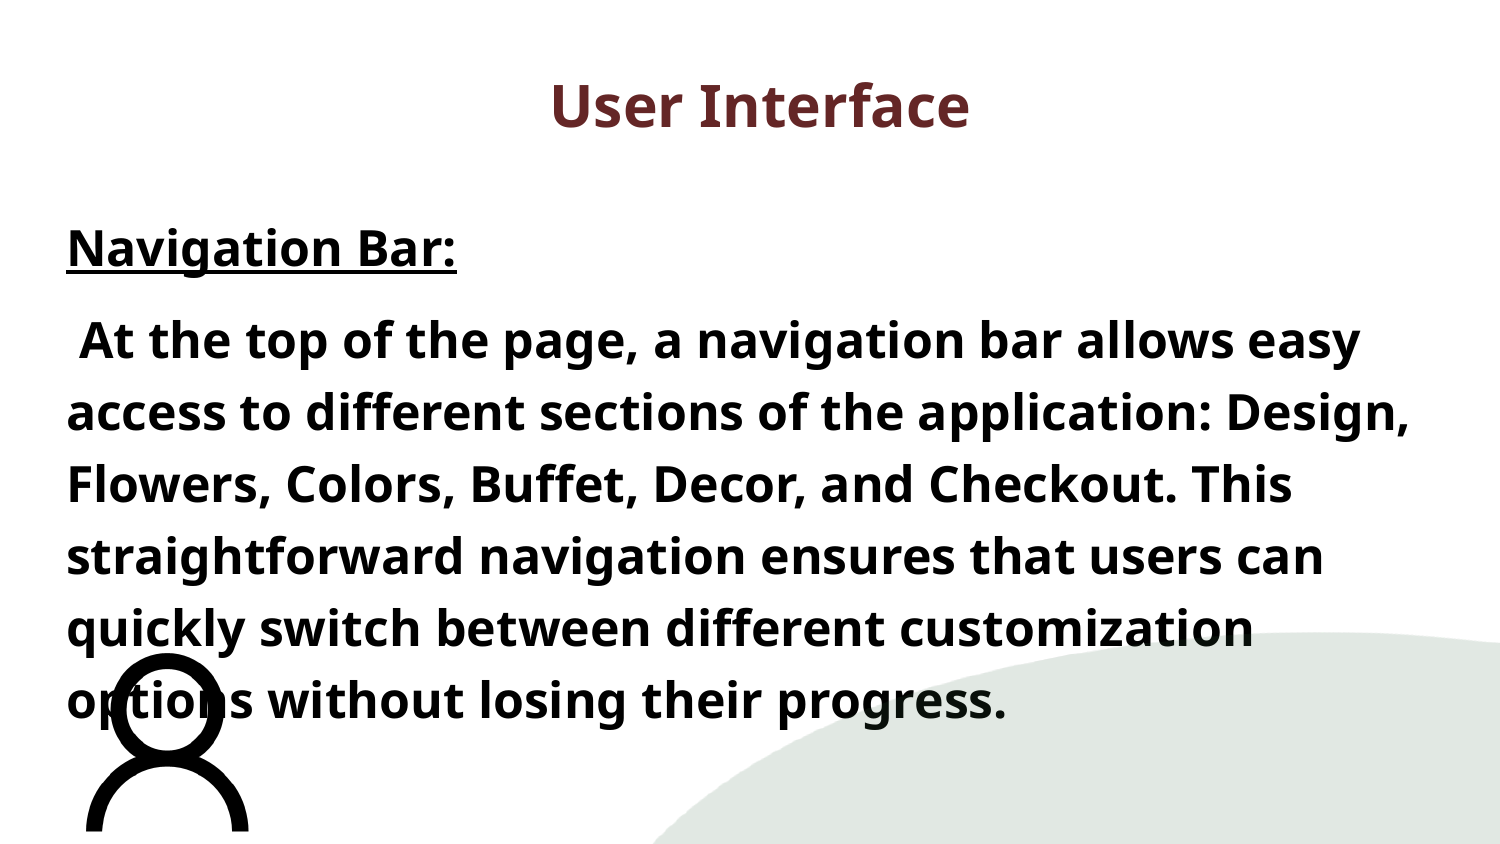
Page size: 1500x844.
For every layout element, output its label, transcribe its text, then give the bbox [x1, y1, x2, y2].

title User Interface [534, 53, 1011, 148]
picture [37, 612, 297, 844]
picture [618, 574, 1500, 844]
list Navigation Bar: At the top of the page, a navigation bar allows easy access to different sections of the application: Design, Flowers, Colors, Buffet, Decor, and Checkout. This straightforward navigation ensures that users can quickly switch between different customization options without losing their progress. [51, 189, 1449, 750]
